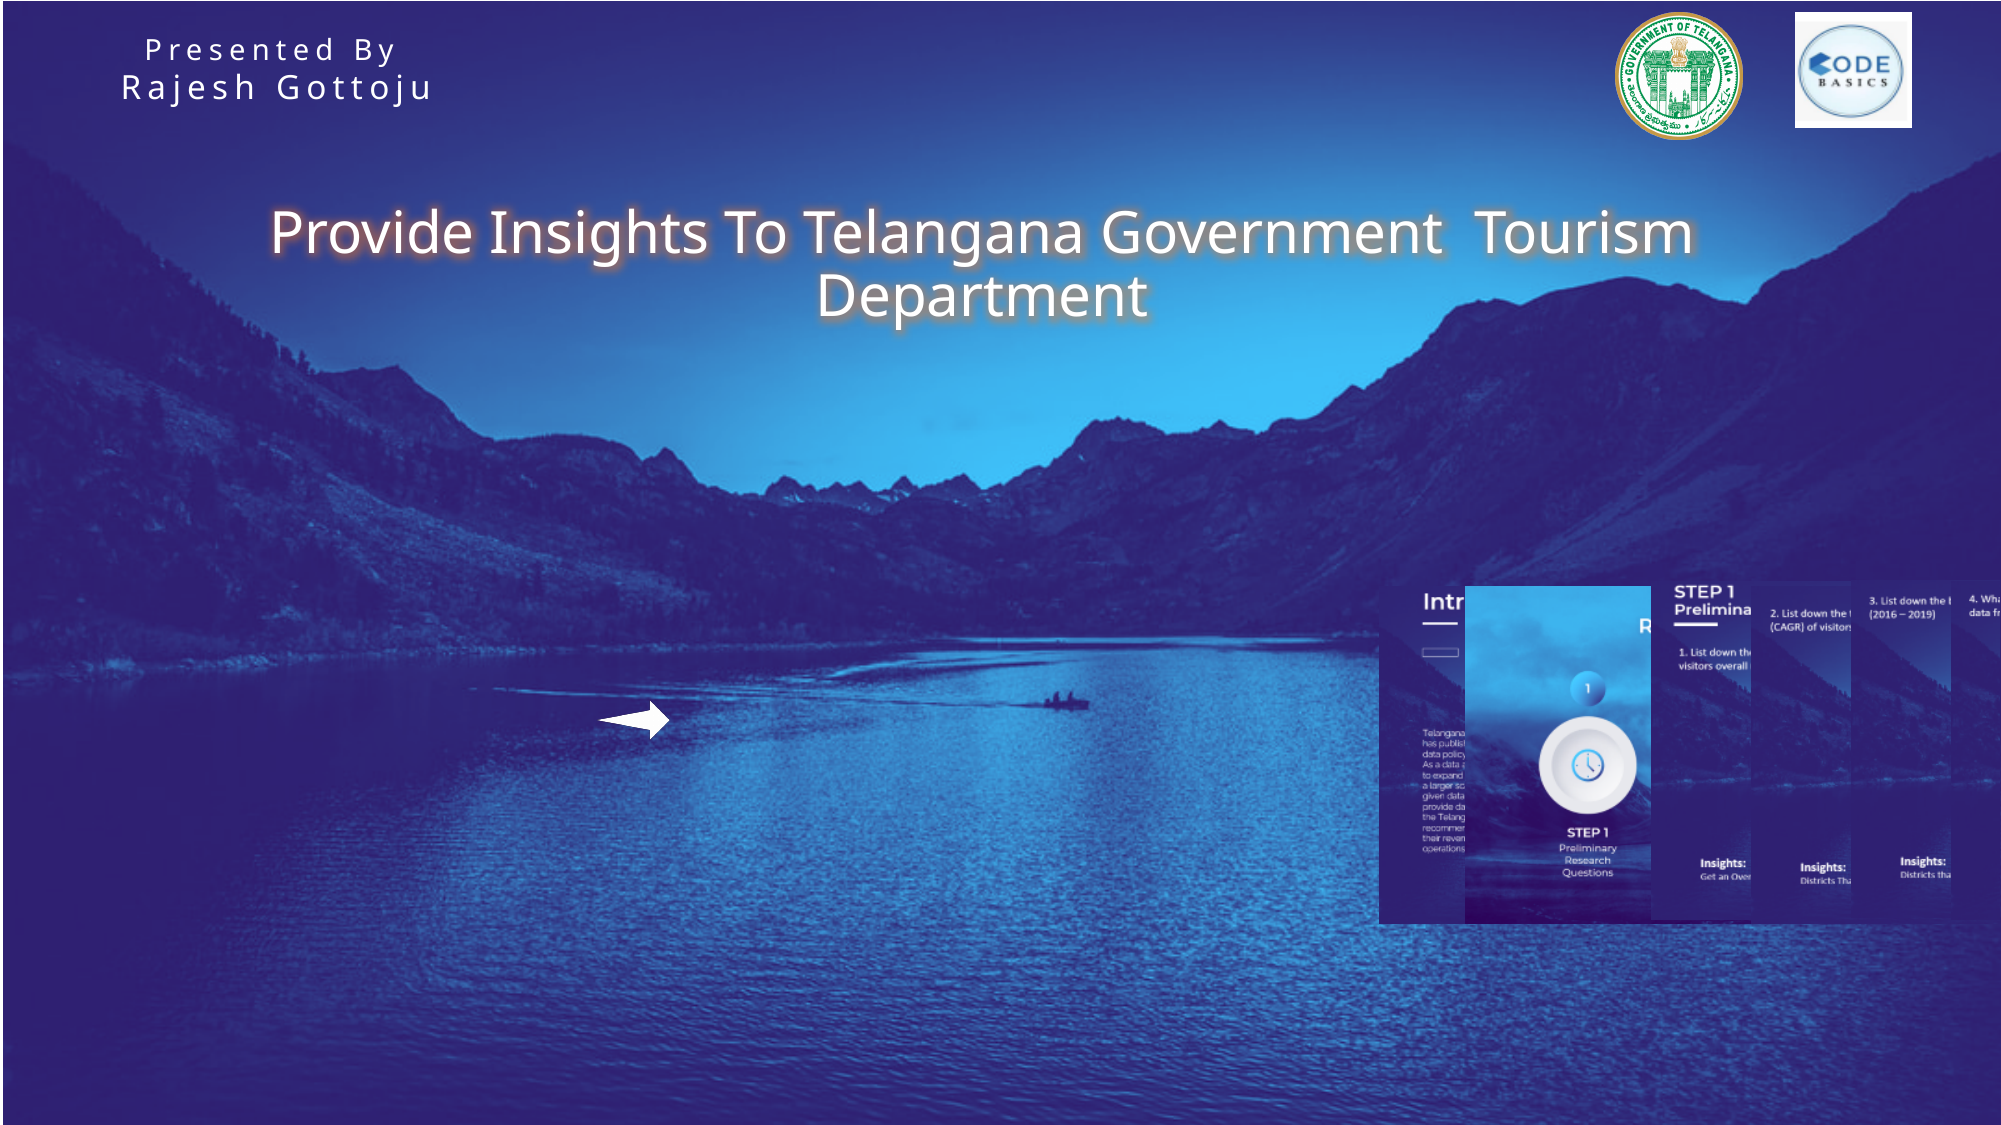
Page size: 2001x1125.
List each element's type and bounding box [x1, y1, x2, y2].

text_box [696, 568, 2000, 915]
picture [3, 1, 2001, 1125]
text_box [1615, 12, 1912, 140]
